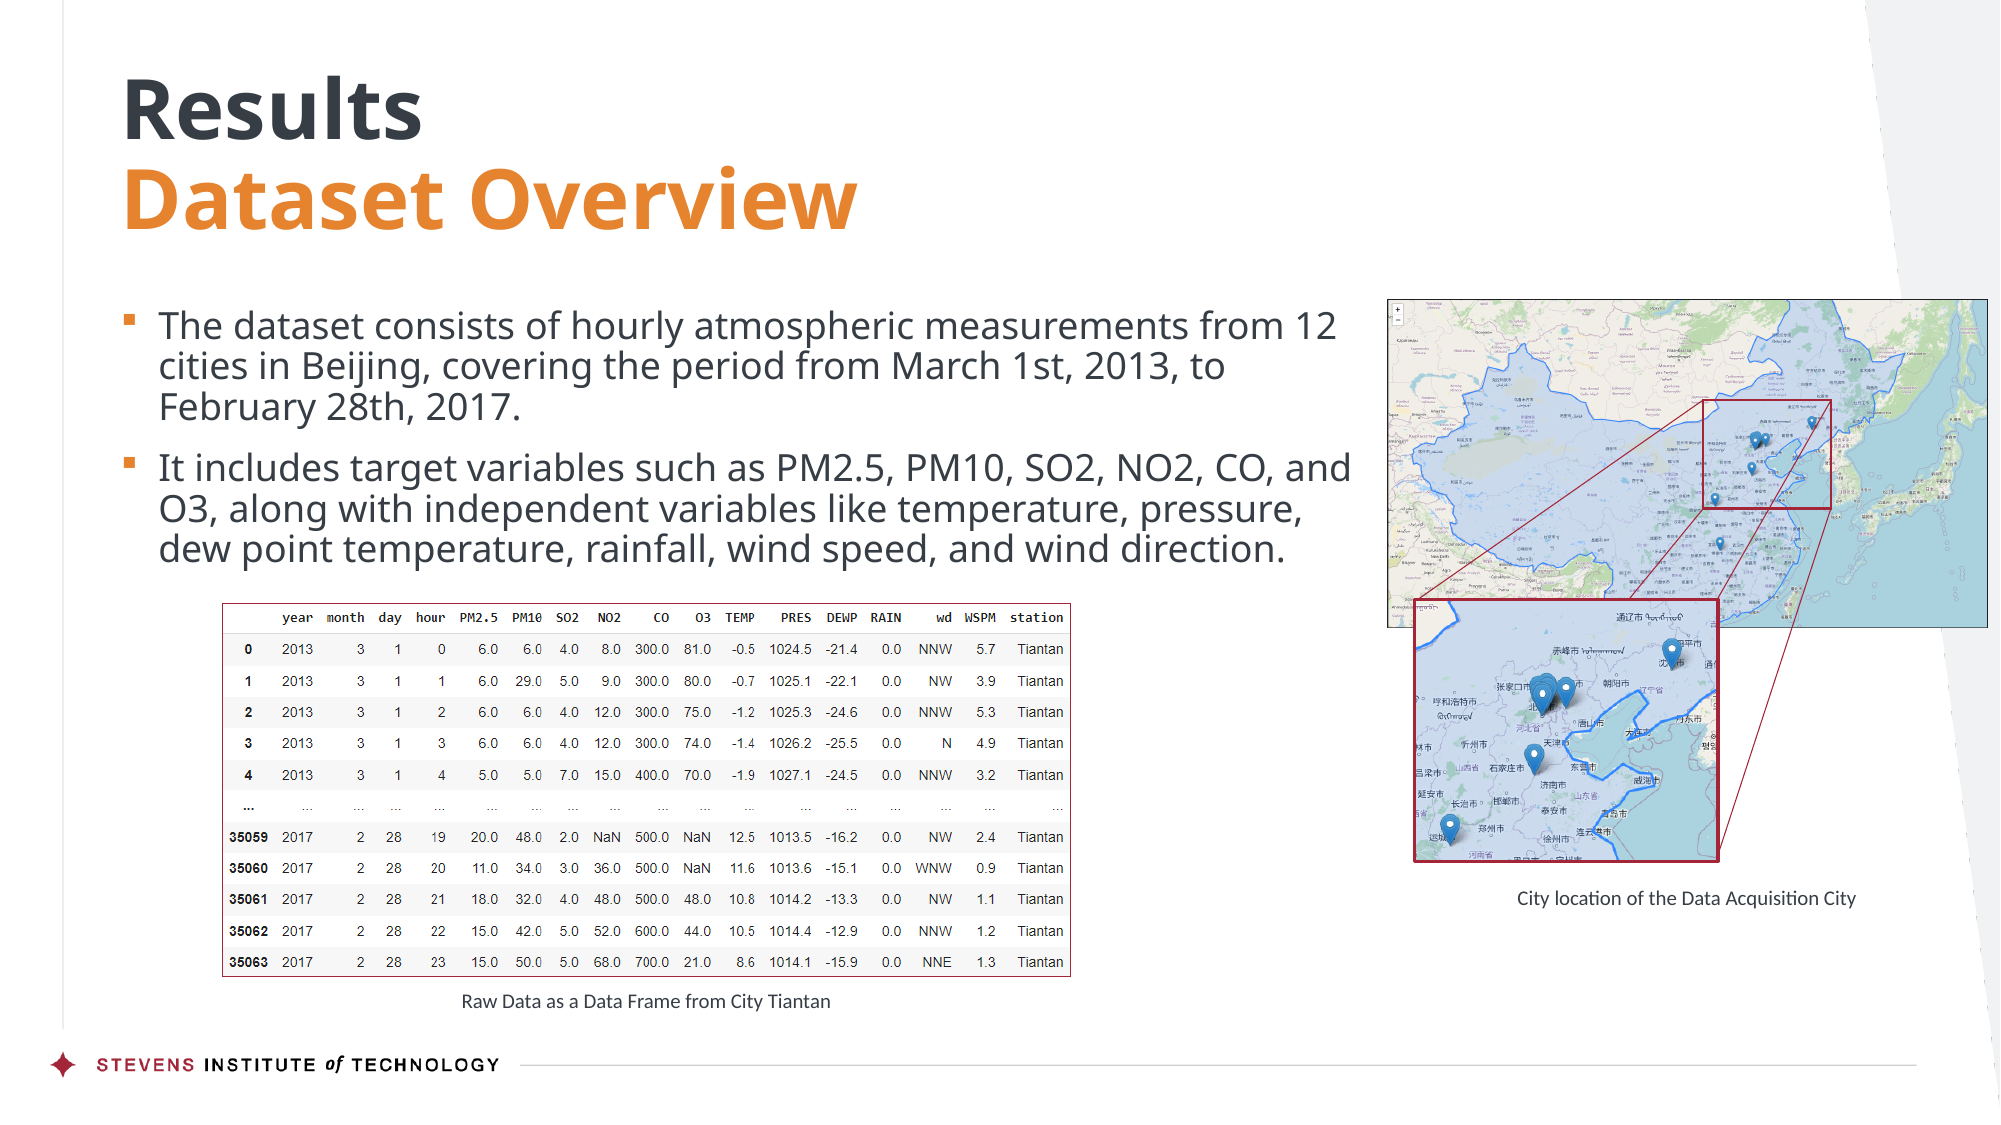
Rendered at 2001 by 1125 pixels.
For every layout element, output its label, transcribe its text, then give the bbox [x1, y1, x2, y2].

list The dataset consists of hourly atmospheric measurements from 12 cities in Beijing, covering the period from March 1st, 2013, to February 28th, 2017. It includes target variables such as PM2.5, PM10, SO2, NO2, CO, and O3, along with independent variables like temperature, pressure, dew point temperature, rainfall, wind speed, and wind direction. [105, 299, 1386, 658]
text_box City location of the Data Acquisition City [1502, 876, 1872, 917]
picture [221, 603, 1071, 977]
text_box Raw Data as a Data Frame from City Tiantan [446, 980, 847, 1020]
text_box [1386, 299, 1988, 860]
title Results Dataset Overview [105, 59, 1863, 278]
